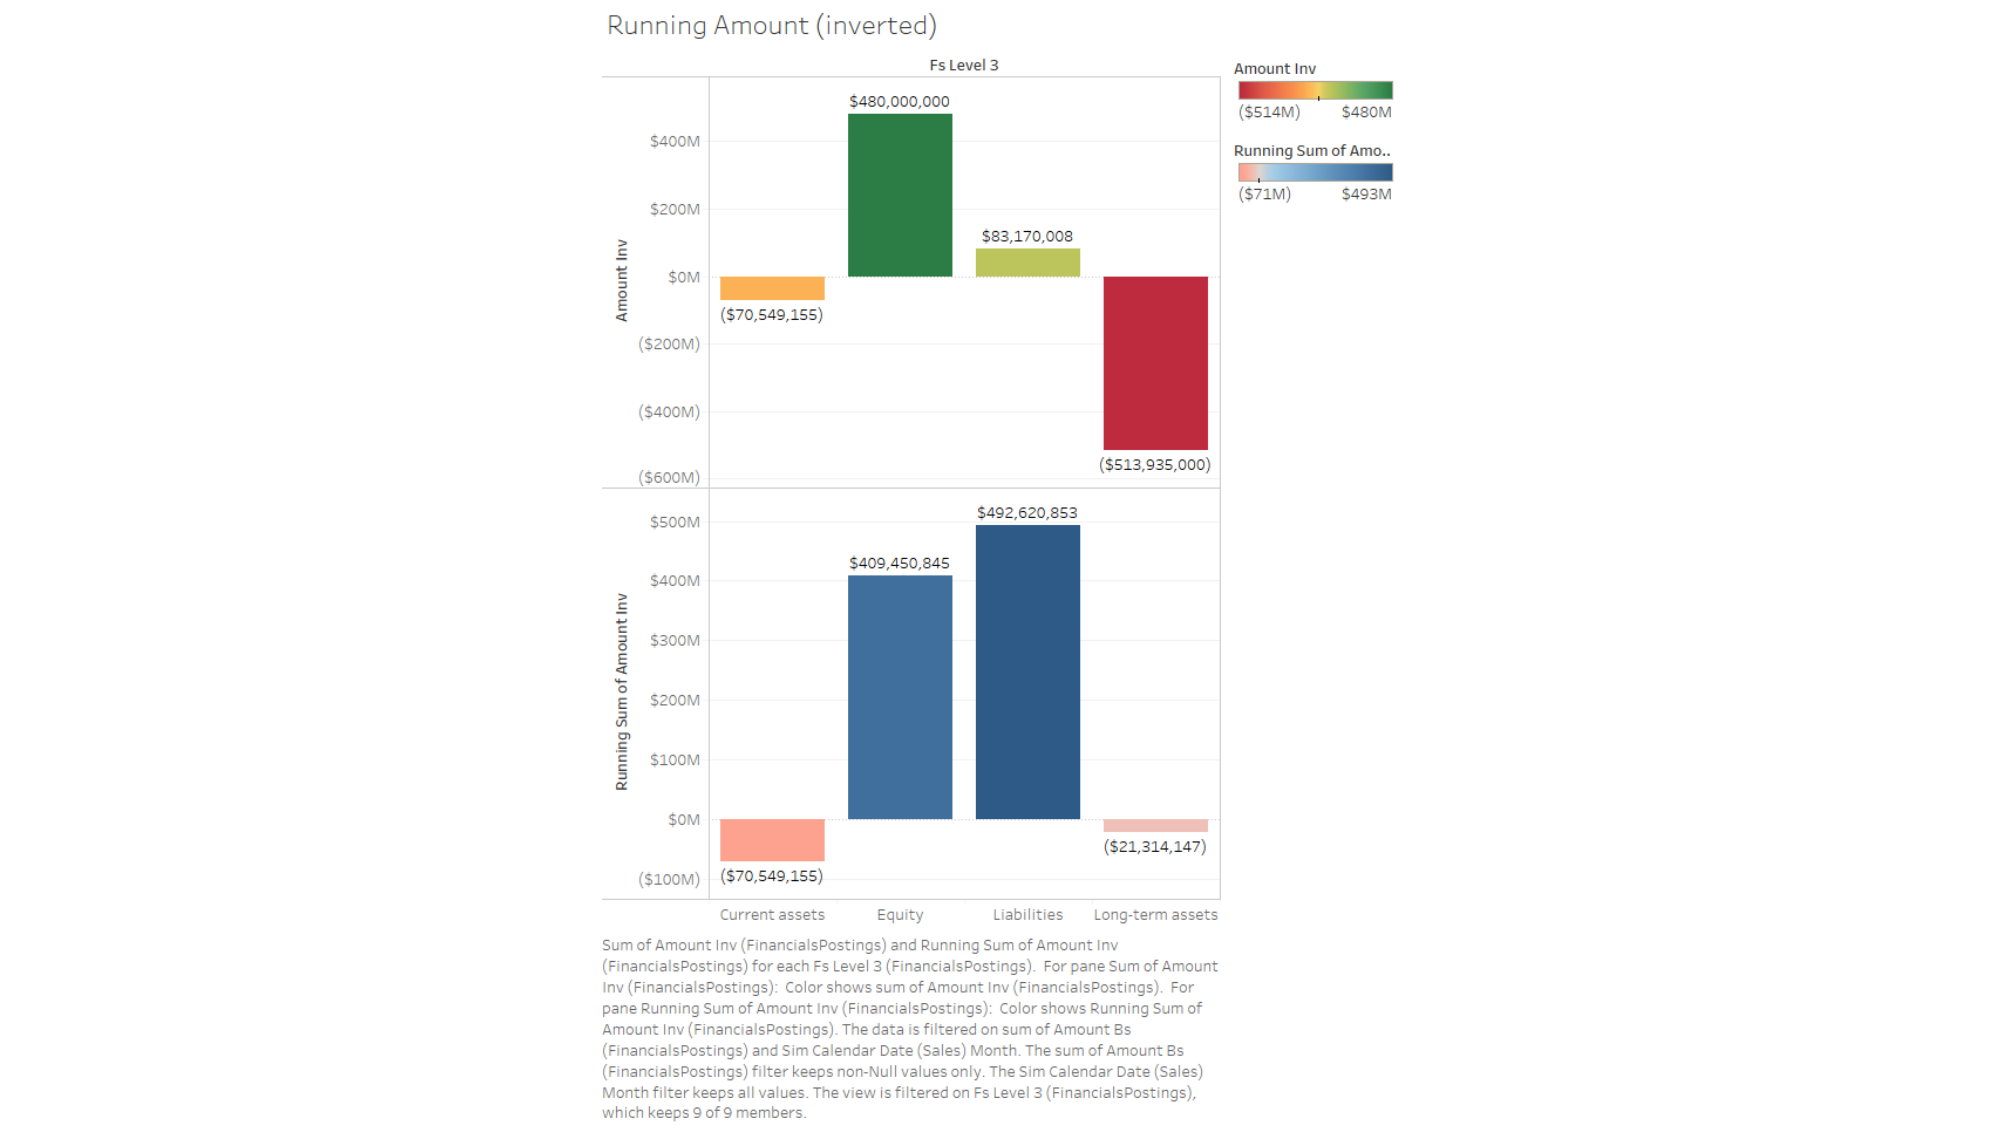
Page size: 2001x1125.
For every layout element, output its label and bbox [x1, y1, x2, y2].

picture [602, 0, 1398, 1125]
